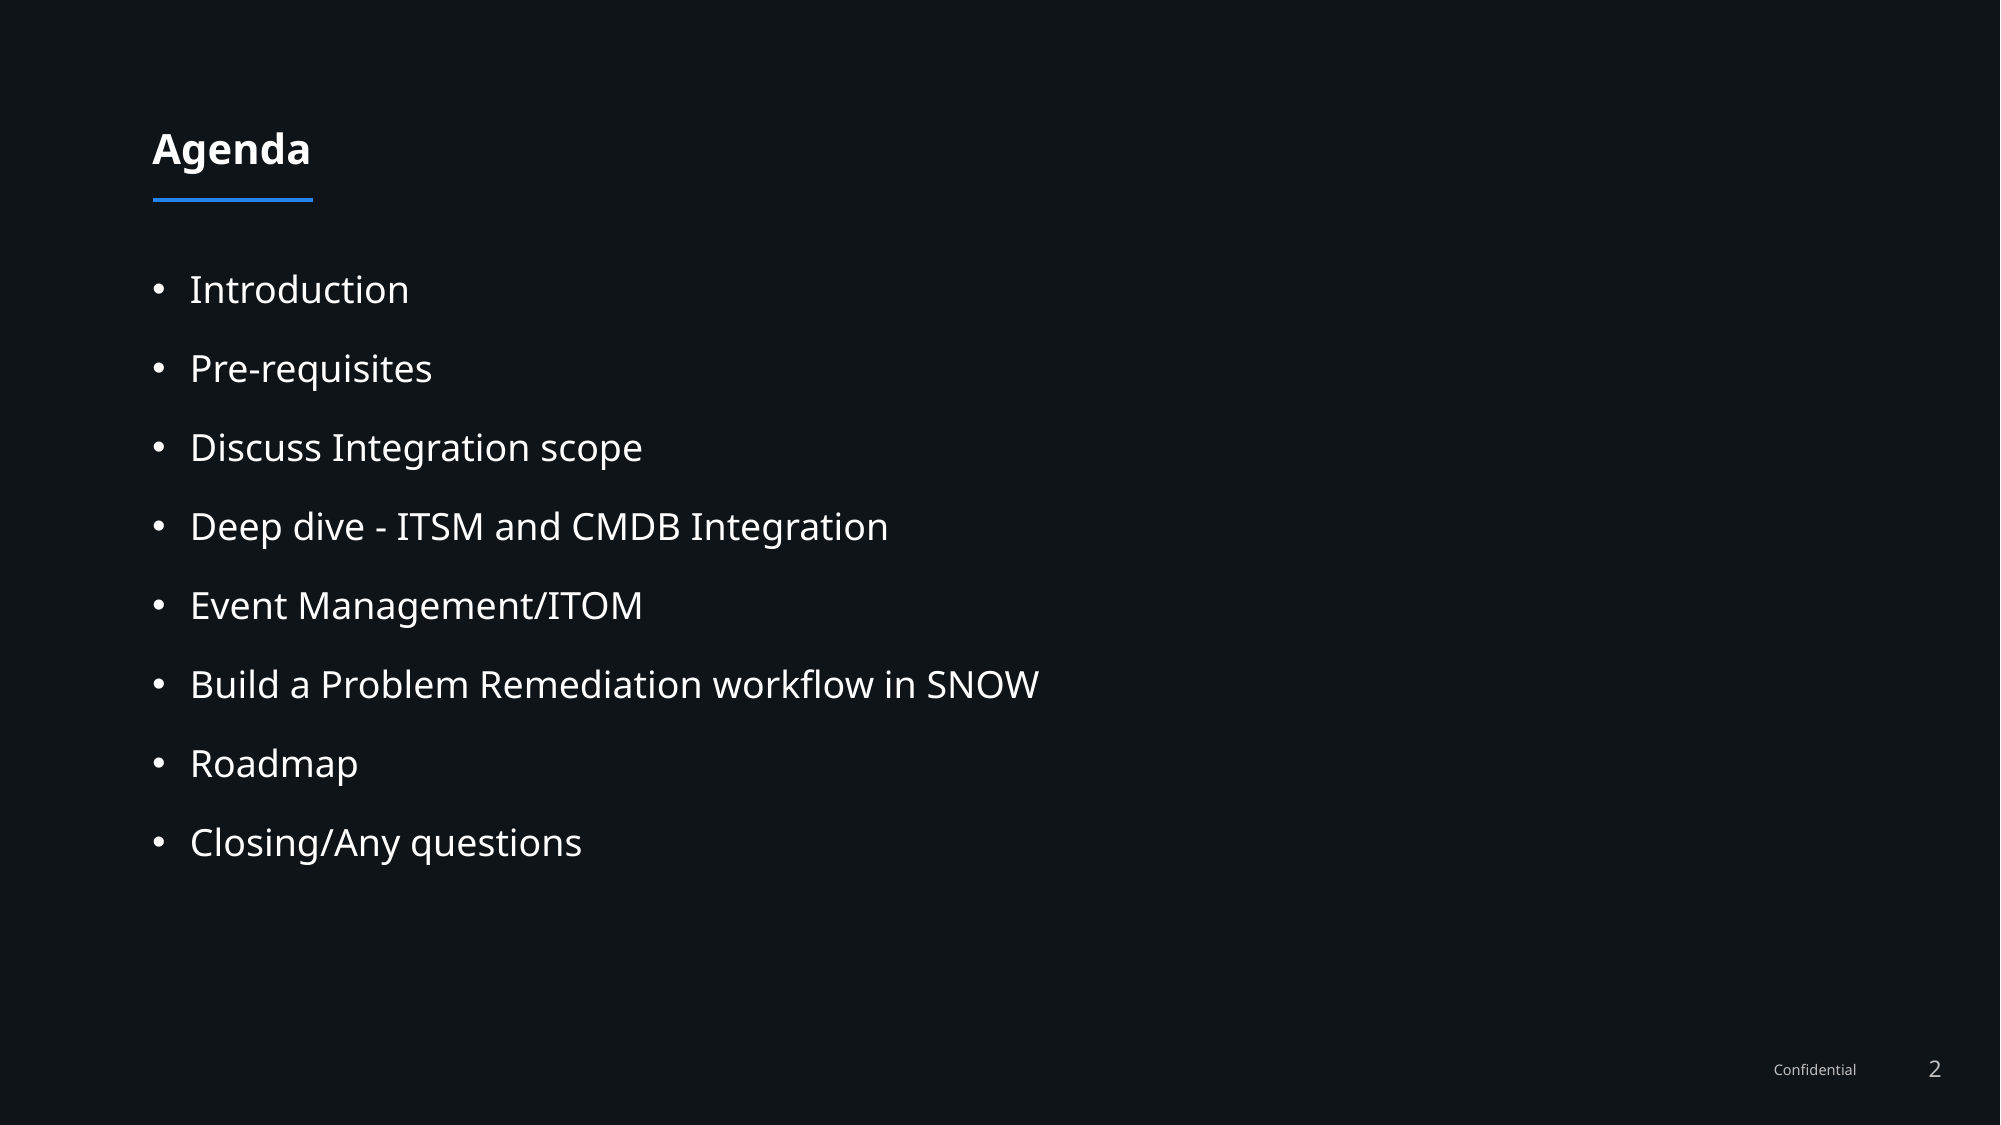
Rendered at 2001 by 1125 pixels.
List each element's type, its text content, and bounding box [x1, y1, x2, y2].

title Agenda [137, 59, 1863, 181]
list Introduction Pre-requisites Discuss Integration scope Deep dive - ITSM and CMDB Integration Event Management/ITOM Build a Problem Remediation workflow in SNOW Roadmap Closing/Any questions [137, 249, 1863, 1014]
